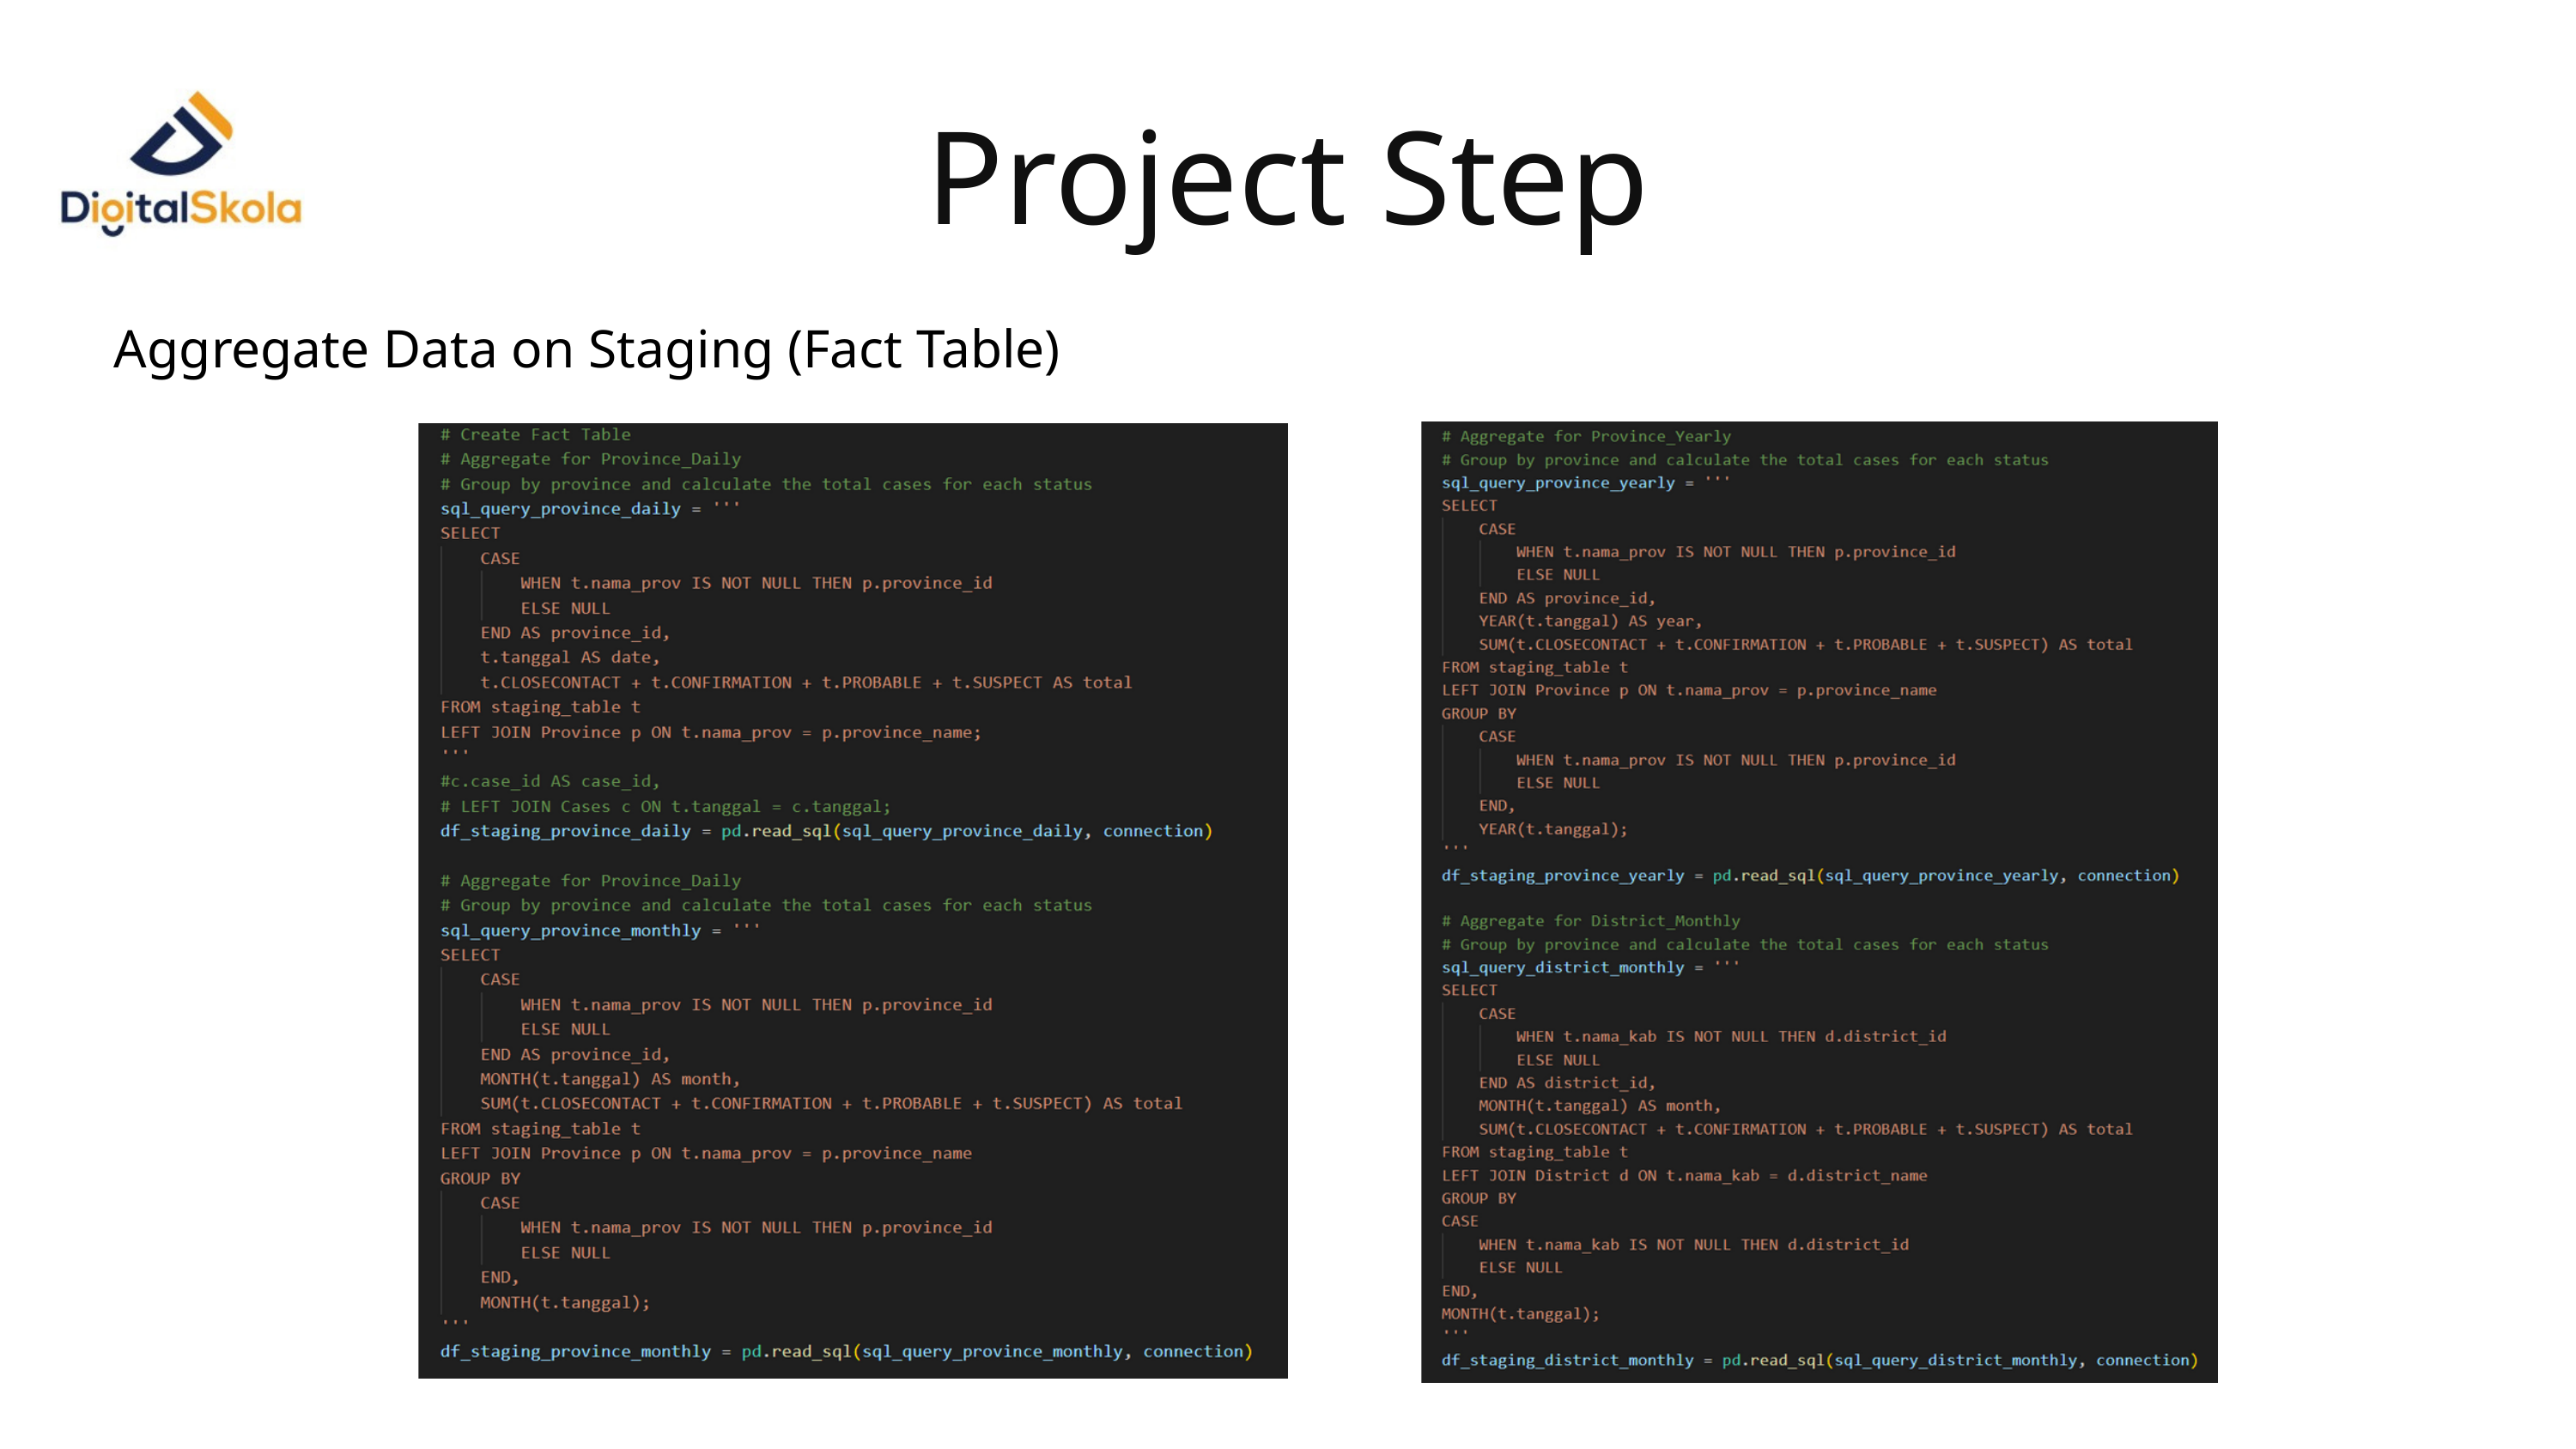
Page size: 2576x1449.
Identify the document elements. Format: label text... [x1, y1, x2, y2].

text_box [1421, 421, 2218, 1383]
text_box Project Step [566, 95, 2010, 251]
text_box Aggregate Data on Staging (Fact Table) [113, 306, 1820, 379]
text_box [58, 50, 305, 298]
text_box [418, 423, 1288, 1379]
